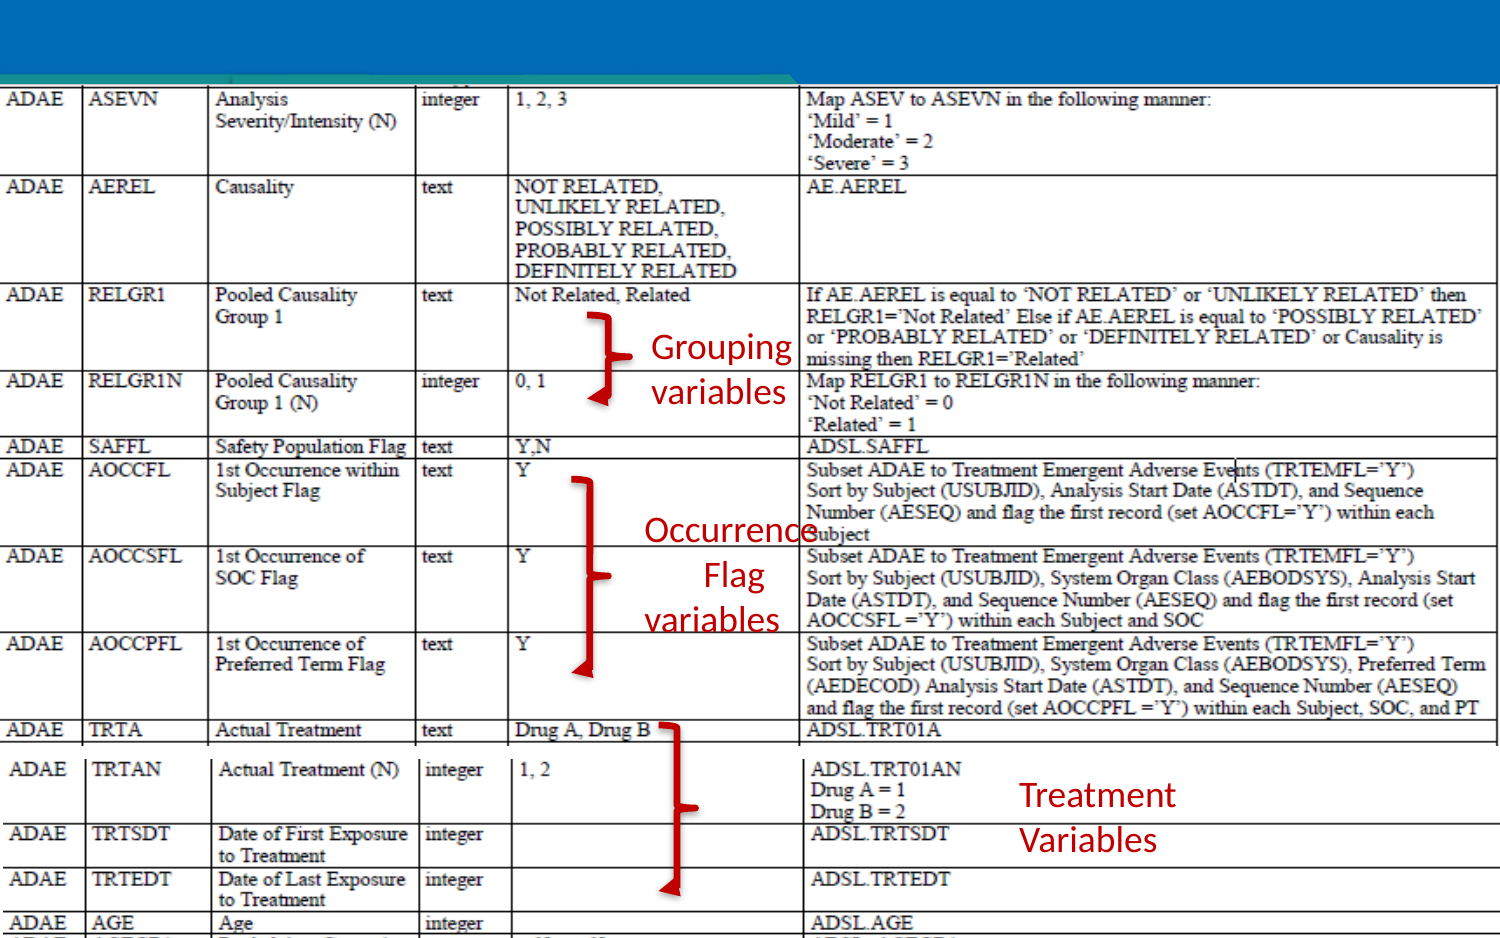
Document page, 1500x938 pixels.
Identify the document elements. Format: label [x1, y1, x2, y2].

picture [0, 83, 1500, 746]
picture [2, 758, 1500, 938]
